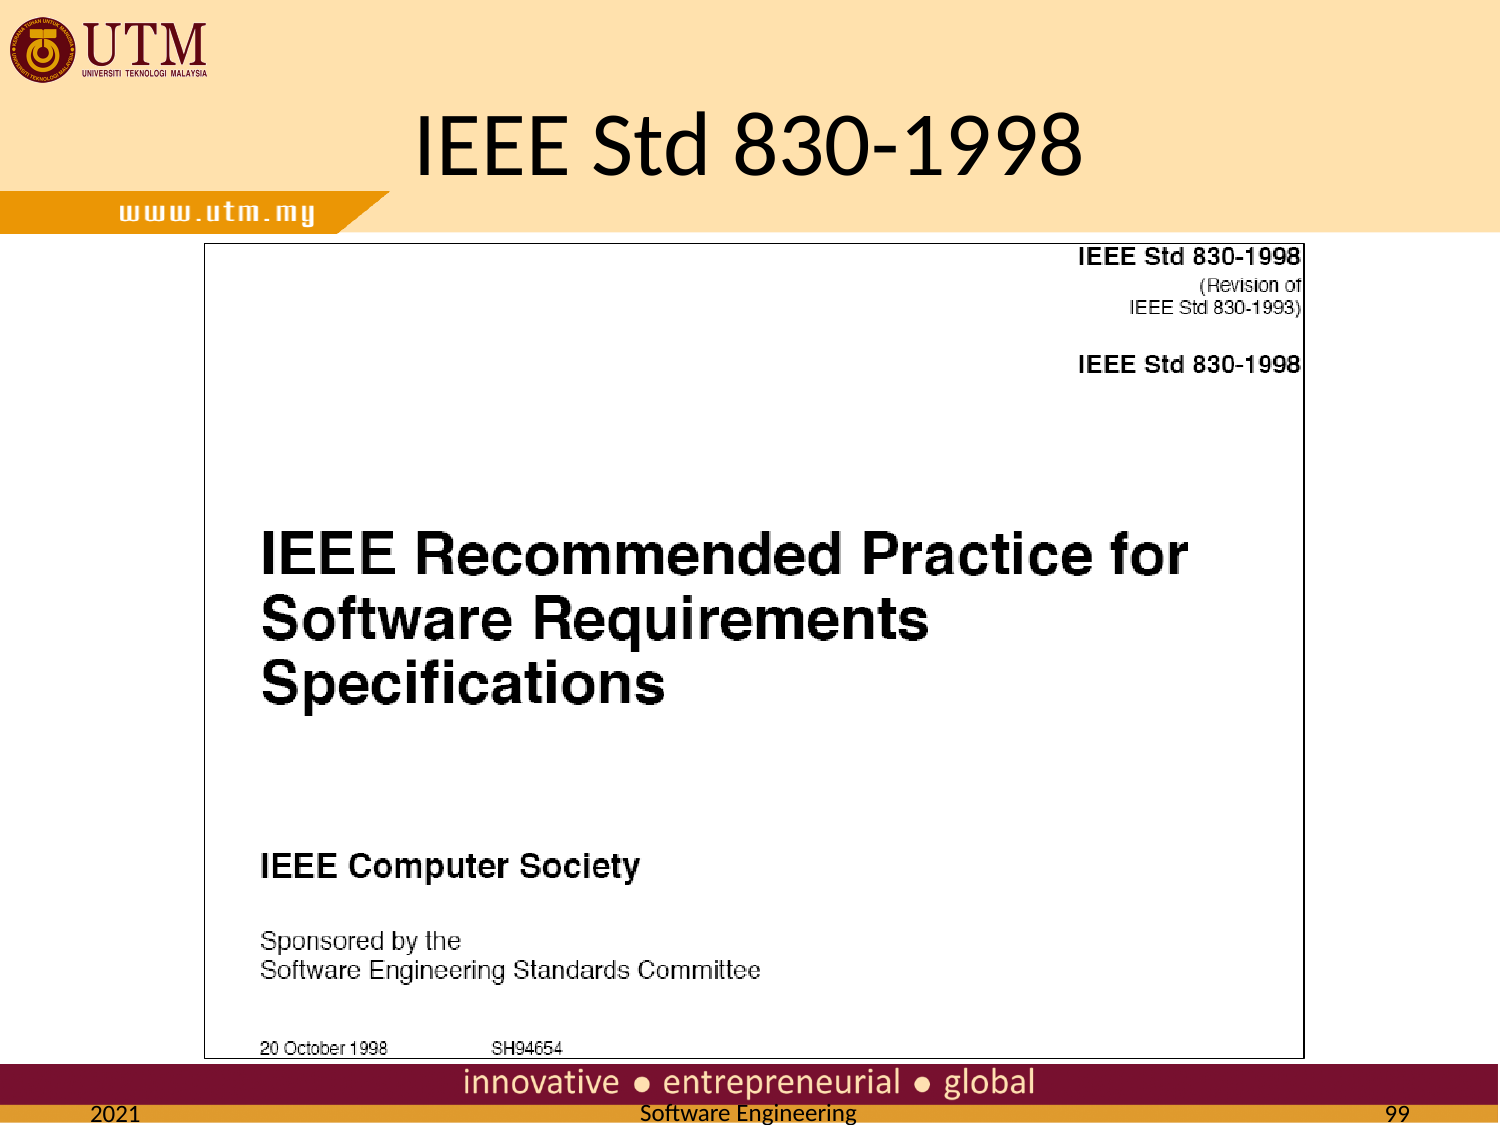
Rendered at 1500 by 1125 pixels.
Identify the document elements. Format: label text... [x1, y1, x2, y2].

picture [0, 1064, 1498, 1123]
title IEEE Std 830-1998 [75, 45, 1425, 233]
slide_number 2021 [75, 1082, 425, 1125]
picture [0, 191, 390, 234]
picture [204, 243, 1304, 1059]
footer Software Engineering [425, 1086, 1074, 1125]
slide_number 99 [1074, 1082, 1425, 1125]
picture [10, 17, 207, 83]
